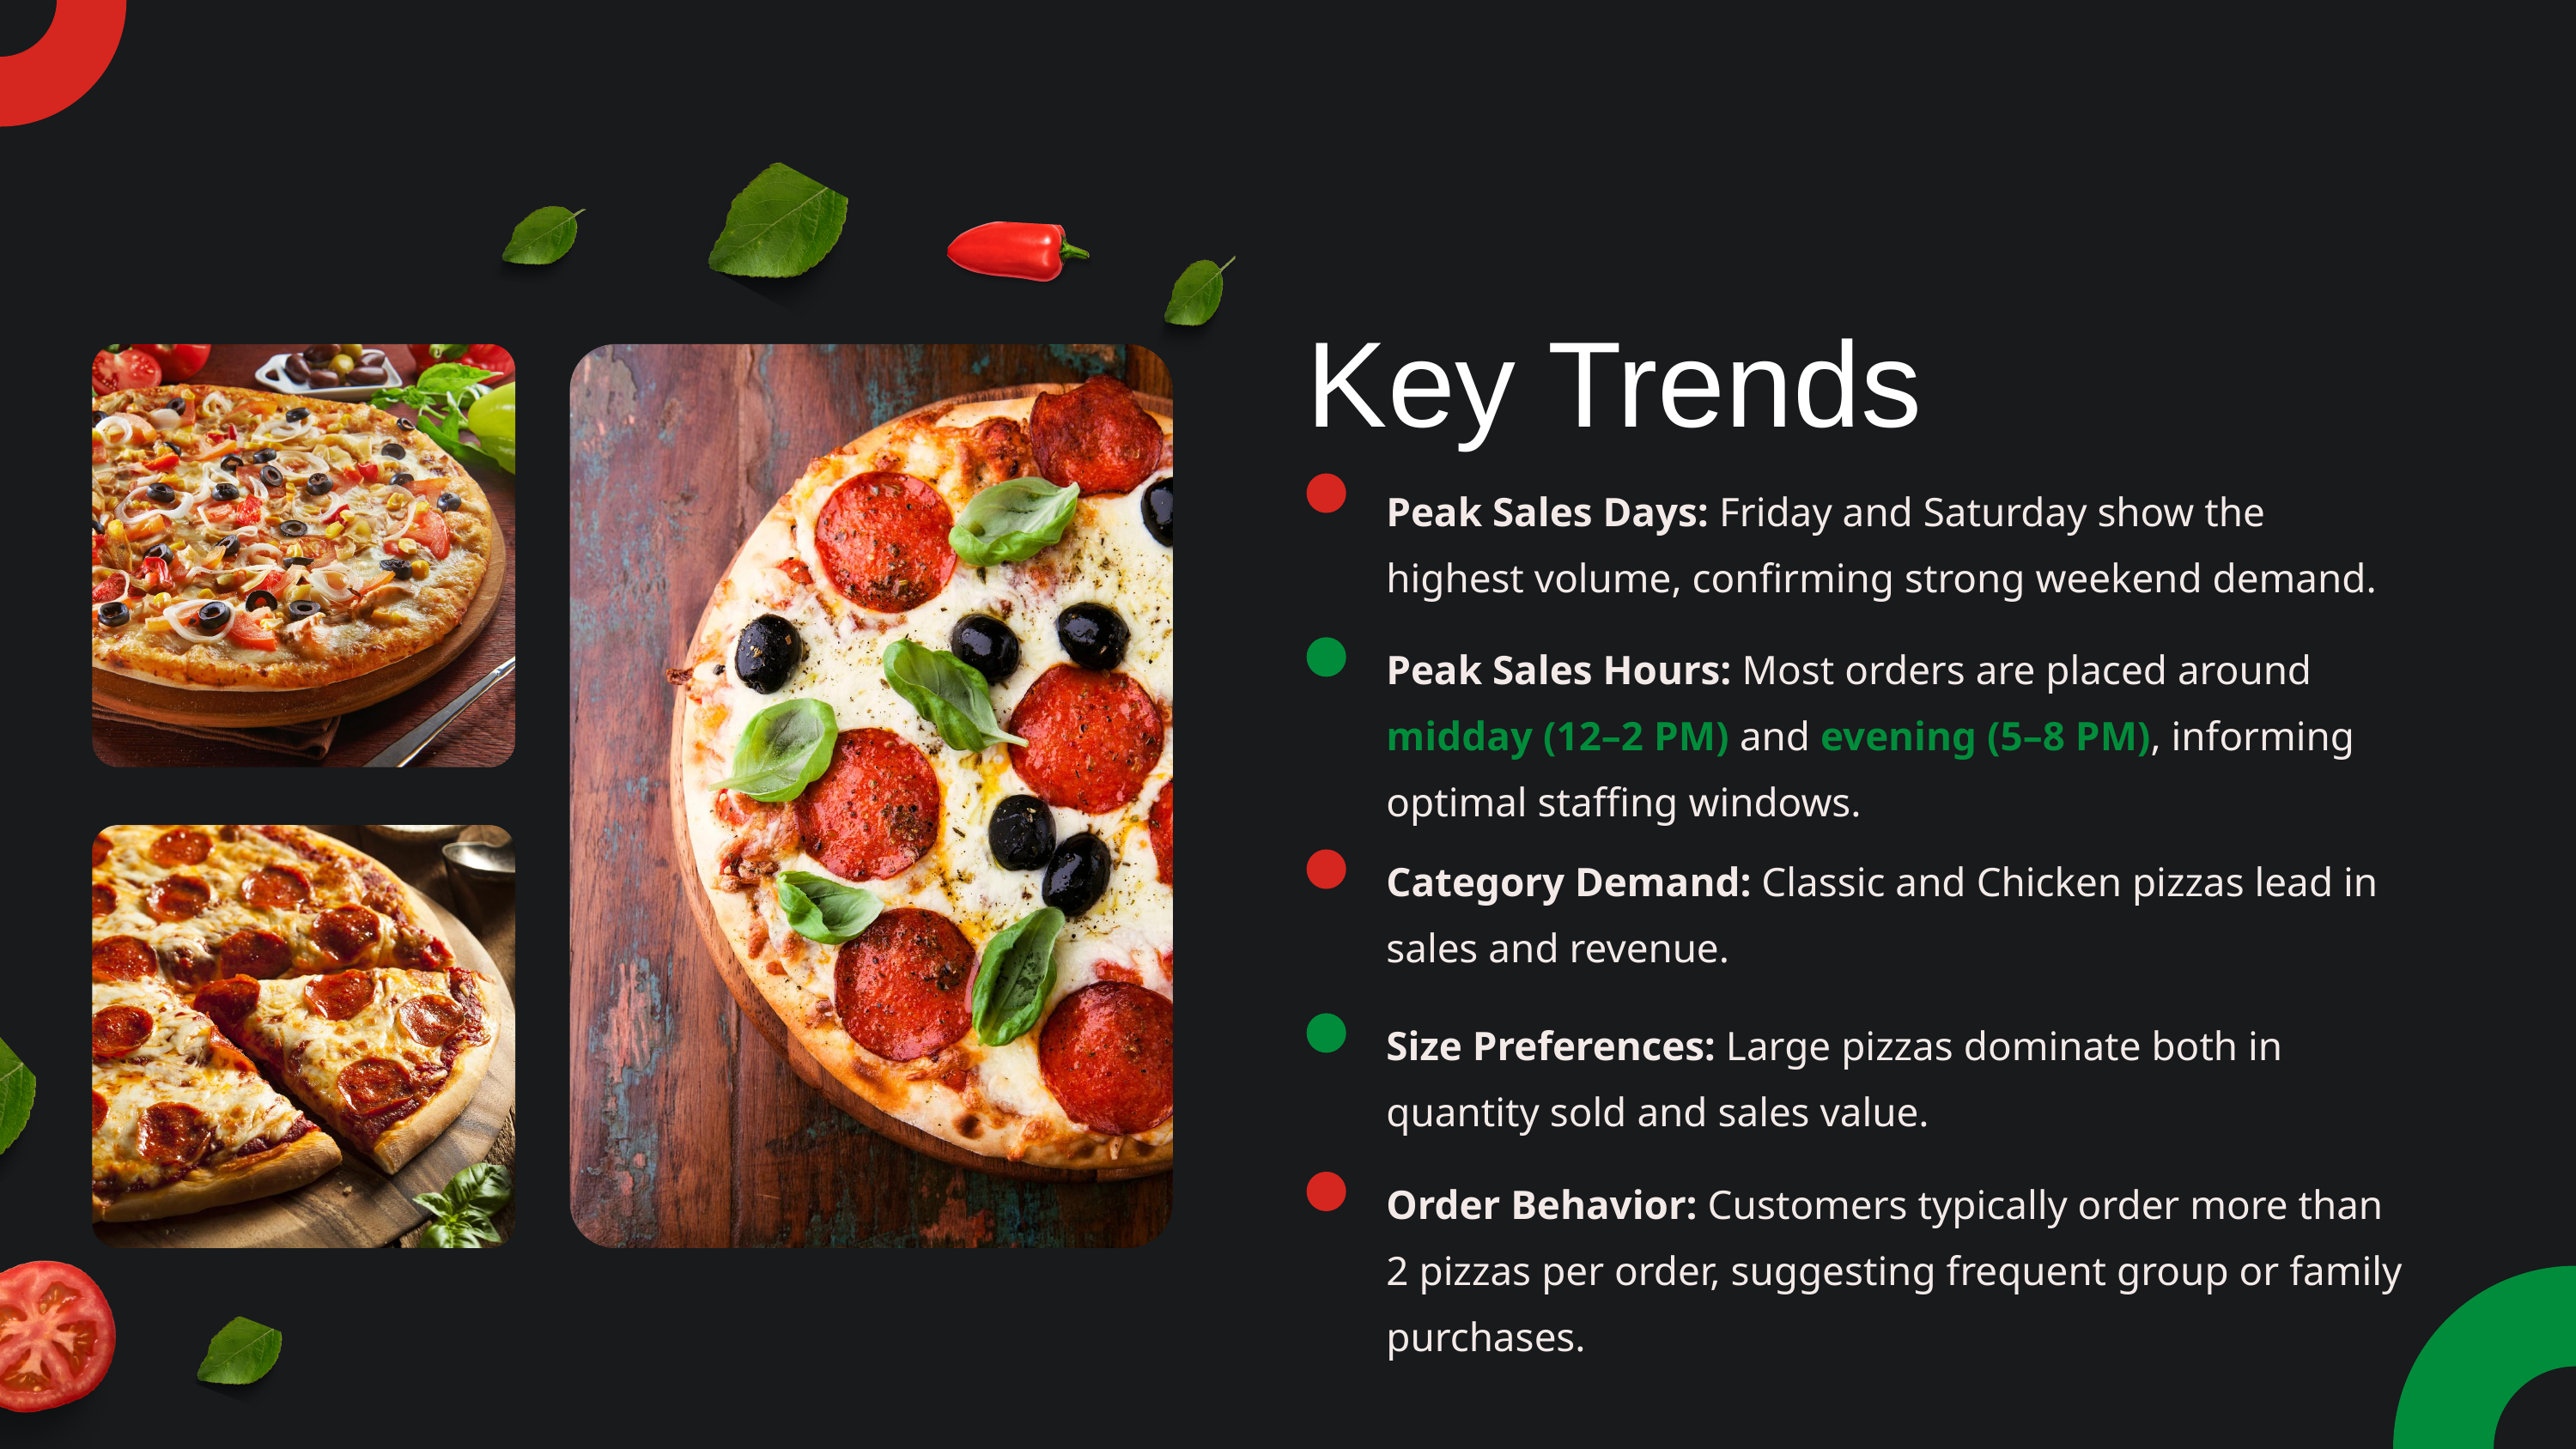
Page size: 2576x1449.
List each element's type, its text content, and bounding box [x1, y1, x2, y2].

text_box [491, 200, 597, 289]
text_box Order Behavior: Customers typically order more than 2 pizzas per order, suggesting frequent group or family purchases. [1386, 1161, 2404, 1360]
text_box [185, 1306, 304, 1415]
text_box [1306, 1171, 1346, 1212]
text_box [945, 218, 1095, 288]
text_box [92, 343, 516, 767]
text_box [0, 1037, 73, 1184]
text_box Category Demand: Classic and Chicken pizzas lead in sales and revenue. [1386, 838, 2404, 971]
text_box Size Preferences: Large pizzas dominate both in quantity sold and sales value. [1386, 1002, 2404, 1135]
text_box [2393, 1265, 2576, 1449]
text_box [1306, 849, 1346, 889]
text_box [0, 0, 127, 127]
text_box [92, 825, 516, 1249]
text_box [1306, 473, 1346, 513]
text_box [0, 1259, 117, 1449]
text_box [688, 144, 884, 330]
text_box [1156, 253, 1238, 354]
text_box [1306, 637, 1346, 677]
text_box Peak Sales Days: Friday and Saturday show the highest volume, confirming strong weekend demand. [1386, 468, 2404, 601]
text_box Peak Sales Hours: Most orders are placed around midday (12–2 PM) and evening (5–8 PM), informing optimal staffing windows. [1386, 626, 2404, 838]
text_box [569, 343, 1173, 1249]
text_box Key Trends [1306, 246, 2218, 452]
text_box [1306, 1013, 1346, 1053]
